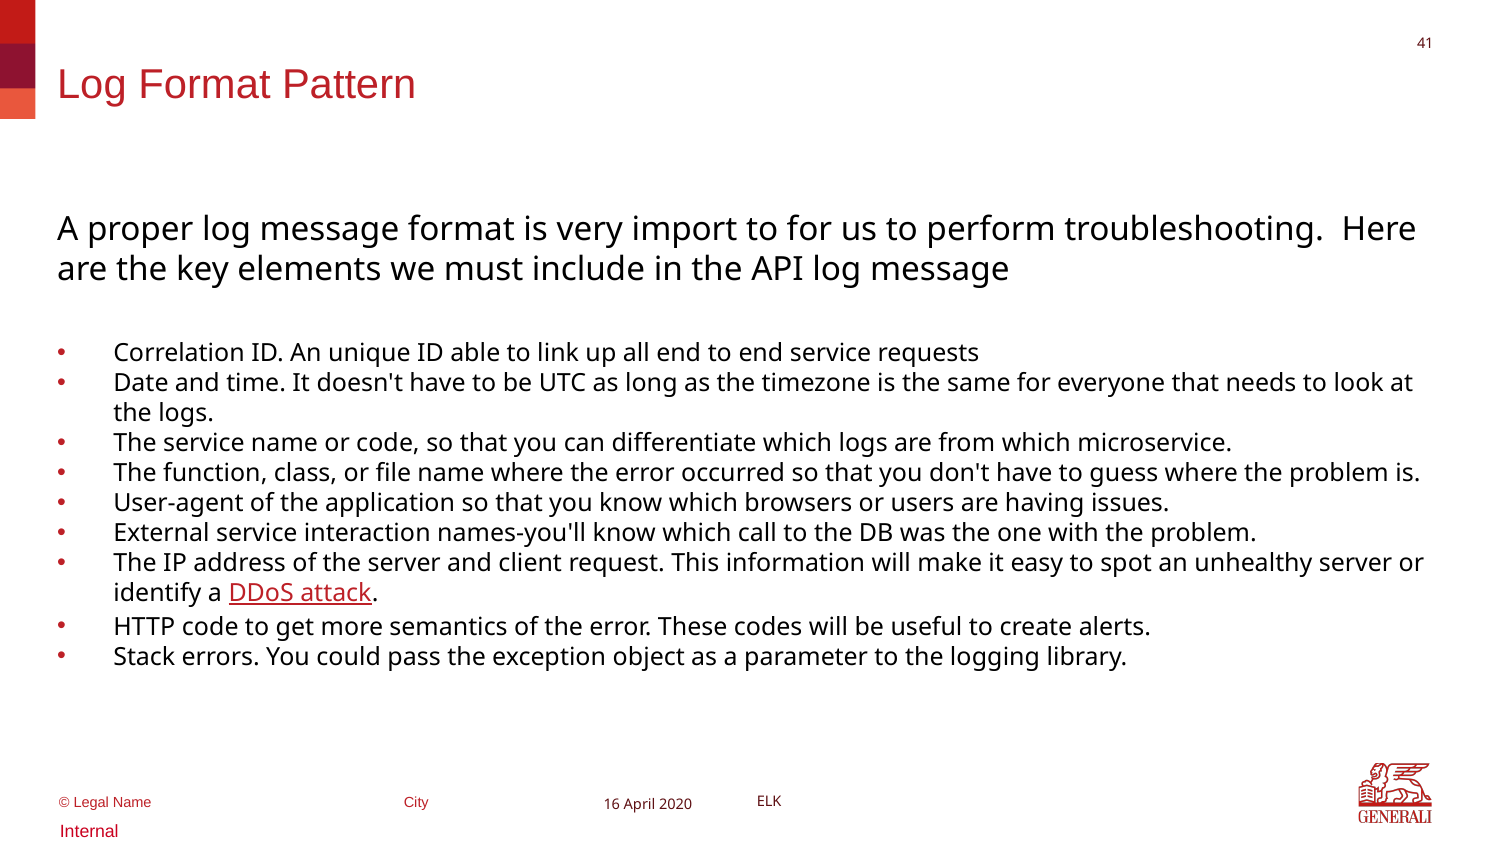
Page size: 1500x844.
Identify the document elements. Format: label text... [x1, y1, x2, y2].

list A proper log message format is very import to for us to perform troubleshooting. Here are the key elements we must include in the API log message Correlation ID. An unique ID able to link up all end to end service requests Date and time. It doesn't have to be UTC as long as the timezone is the same for everyone that needs to look at the logs. The service name or code, so that you can differentiate which logs are from which microservice. The function, class, or file name where the error occurred so that you don't have to guess where the problem is. User-agent of the application so that you know which browsers or users are having issues. External service interaction names-you'll know which call to the DB was the one with the problem. The IP address of the server and client request. This information will make it easy to spot an unhealthy server or identify a DDoS attack. HTTP code to get more semantics of the error. These codes will be useful to create alerts. Stack errors. You could pass the exception object as a parameter to the logging library. [57, 207, 1434, 746]
slide_number 41 [1400, 33, 1434, 56]
footer ELK [756, 794, 1232, 809]
title Log Format Pattern [56, 57, 1433, 134]
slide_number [603, 794, 735, 809]
